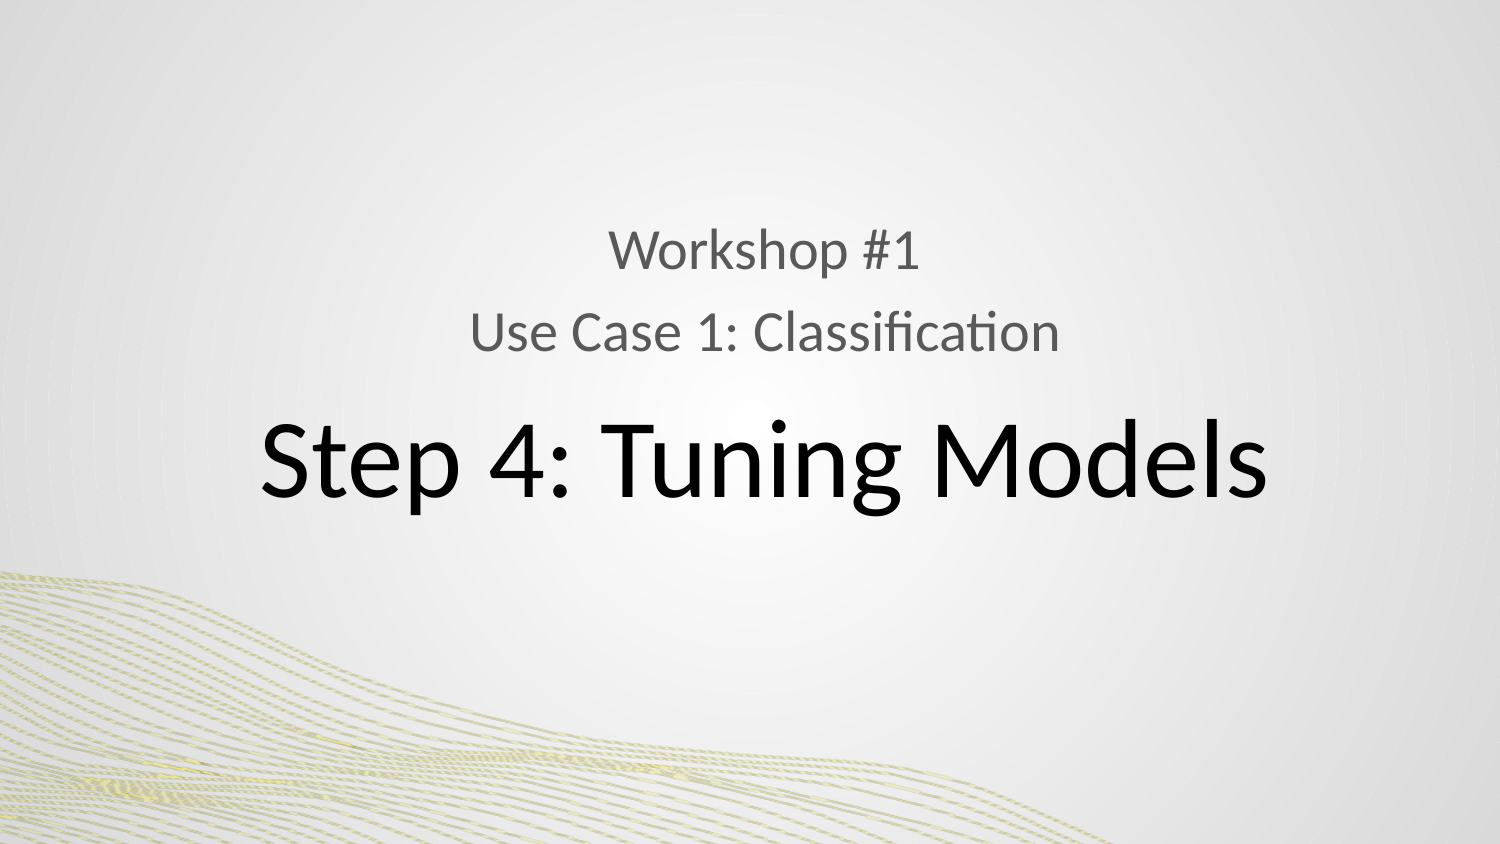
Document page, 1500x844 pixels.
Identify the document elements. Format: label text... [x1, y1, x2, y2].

subtitle Workshop #1 Use Case 1: Classification Step 4: Tuning Models [112, 203, 1418, 718]
picture [0, 523, 1224, 844]
